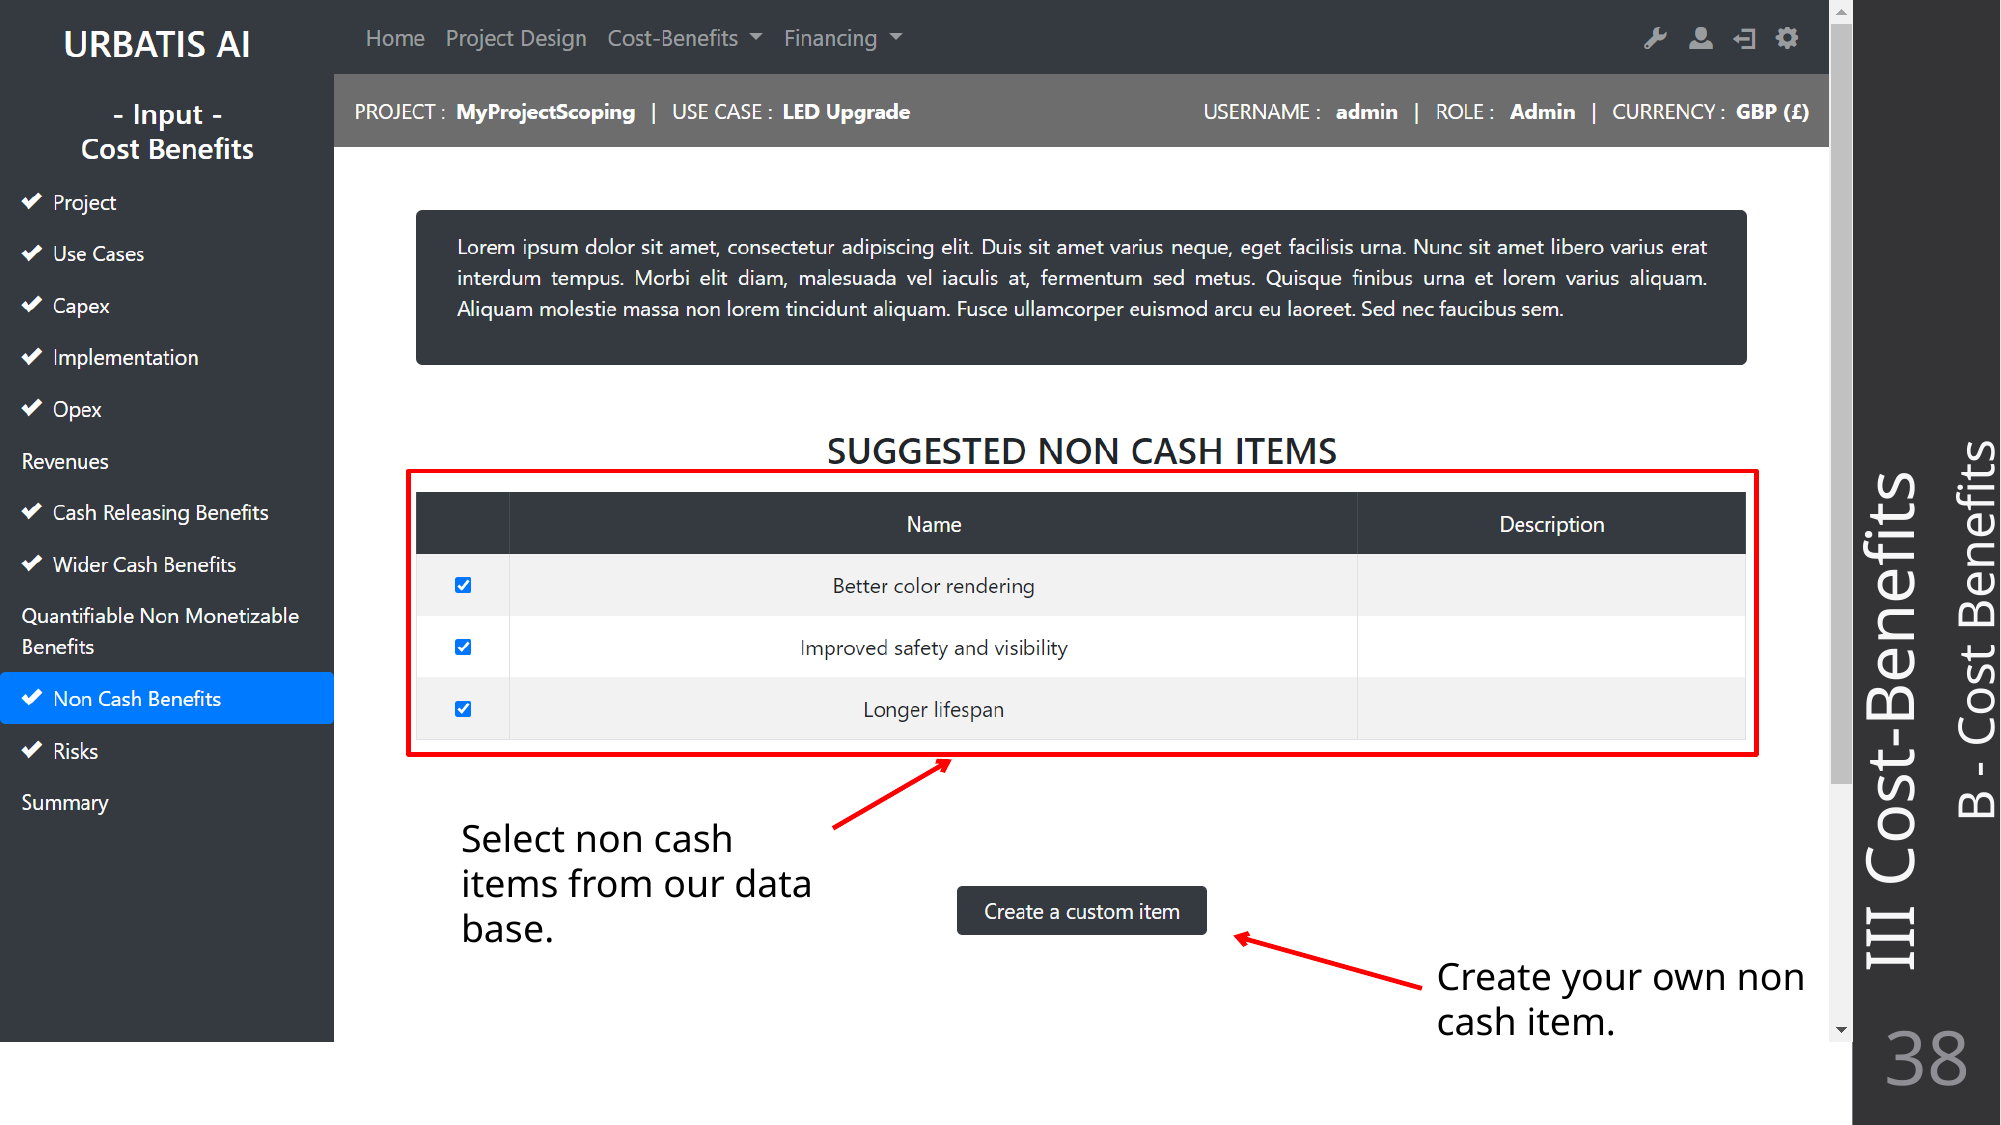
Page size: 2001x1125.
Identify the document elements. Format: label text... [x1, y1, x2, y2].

footer III Cost-Benefits B - Cost Benefits [1897, 400, 1958, 988]
picture [0, 0, 1853, 1043]
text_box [832, 759, 952, 829]
slide_number 38 [1852, 1012, 2000, 1110]
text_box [1233, 935, 1423, 989]
